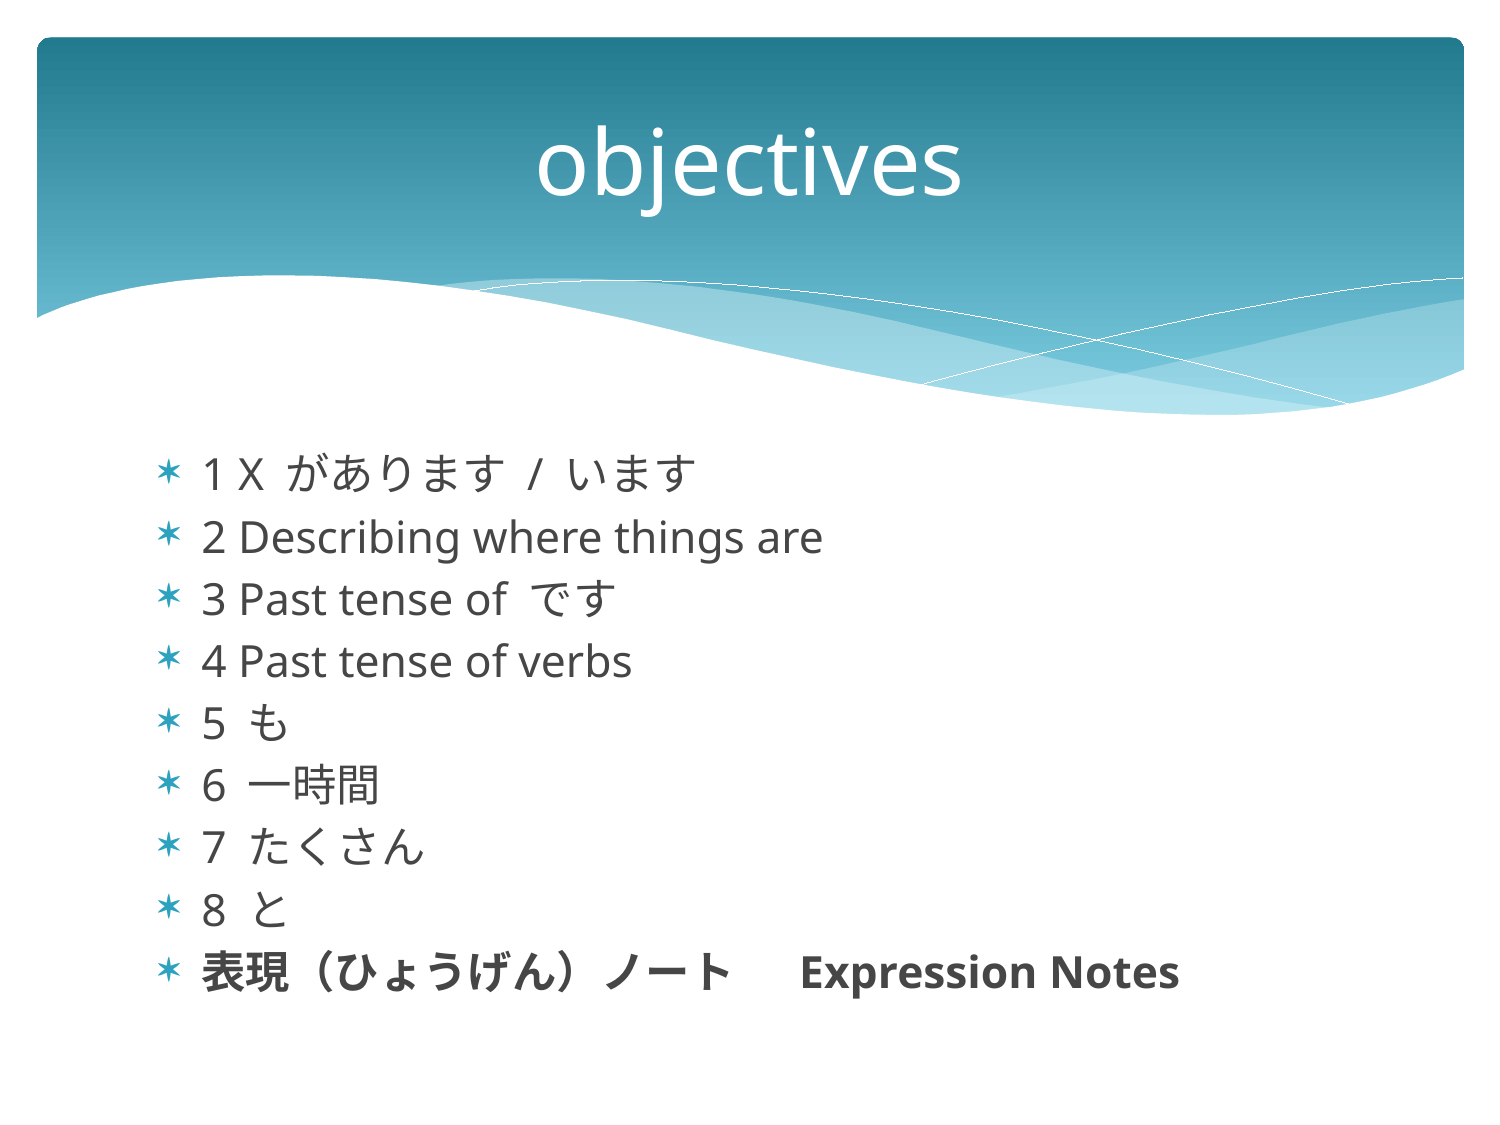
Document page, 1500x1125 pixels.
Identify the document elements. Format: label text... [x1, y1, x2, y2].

title objectives [75, 55, 1425, 261]
list 1 X があります / います 2 Describing where things are 3 Past tense of です 4 Past tense of verbs 5 も 6 一時間 7 たくさん 8 と 表現（ひょうげん）ノート Expression Notes [143, 438, 1359, 1005]
